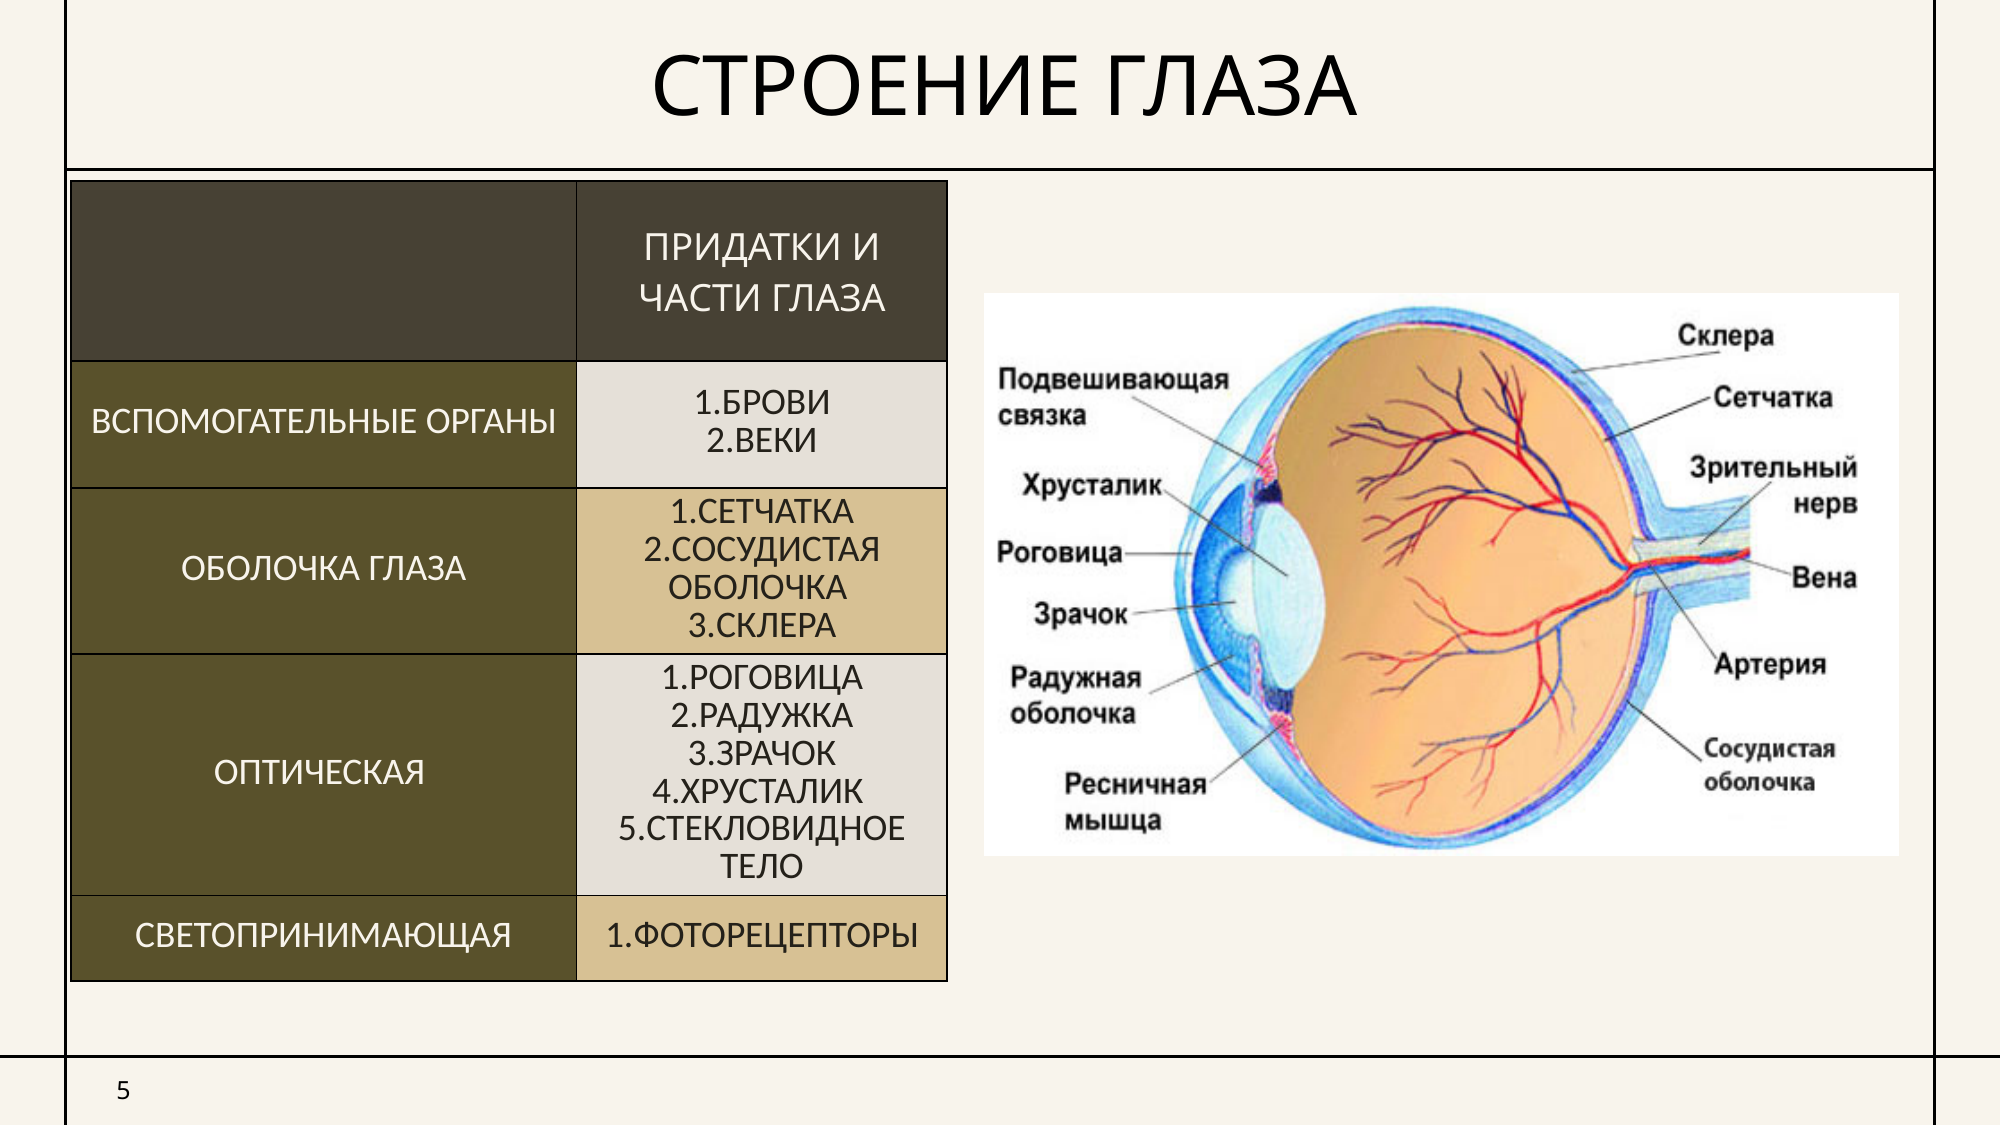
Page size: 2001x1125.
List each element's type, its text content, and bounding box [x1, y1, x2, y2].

table_header [72, 182, 576, 360]
table_cell 1.БРОВИ 2.ВЕКИ [577, 362, 946, 487]
picture [984, 293, 1899, 856]
table_cell СВЕТОПРИНИМАЮЩАЯ [72, 896, 576, 980]
table_cell 1.РОГОВИЦА 2.РАДУЖКА 3.ЗРАЧОК 4.ХРУСТАЛИК 5.СТЕКЛОВИДНОЕ ТЕЛО [577, 655, 946, 895]
table_header ПРИДАТКИ И ЧАСТИ ГЛАЗА [577, 182, 946, 360]
table_cell 1.СЕТЧАТКА 2.СОСУДИСТАЯ ОБОЛОЧКА 3.СКЛЕРА [577, 489, 946, 653]
title СТРОЕНИЕ ГЛАЗА [334, 8, 1674, 168]
slide_number 5 [101, 1069, 258, 1115]
table_cell 1.ФОТОРЕЦЕПТОРЫ [577, 896, 946, 980]
table_cell ВСПОМОГАТЕЛЬНЫЕ ОРГАНЫ [72, 362, 576, 487]
table_cell ОБОЛОЧКА ГЛАЗА [72, 489, 576, 653]
table_cell ОПТИЧЕСКАЯ [72, 655, 576, 895]
